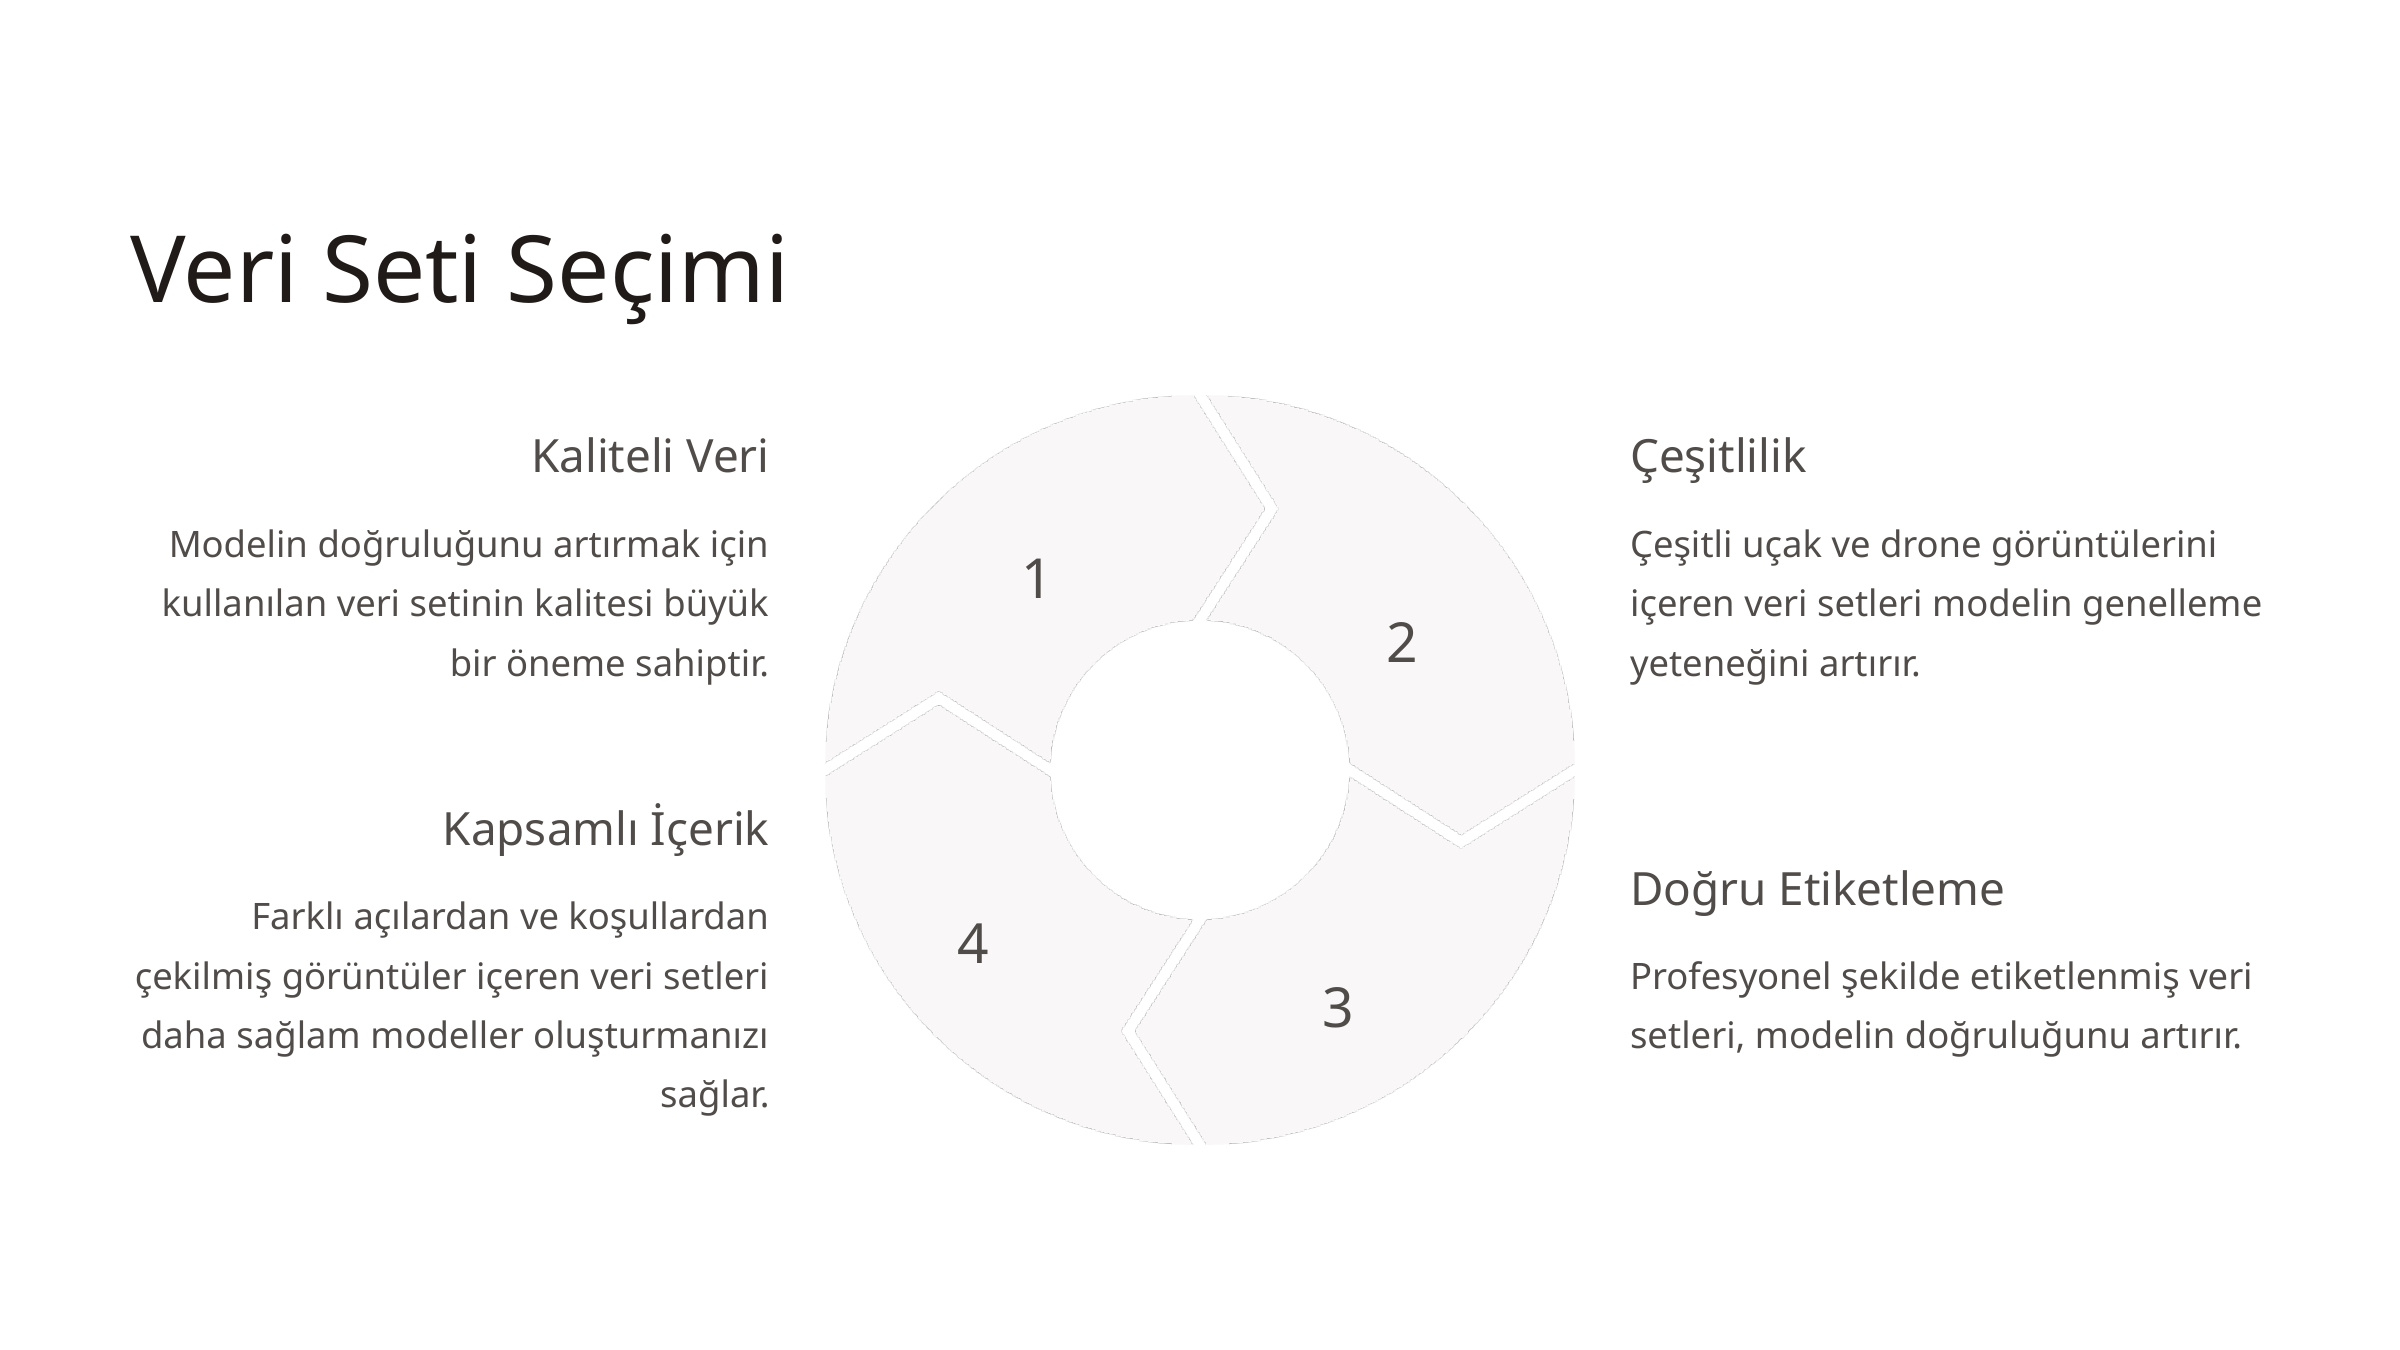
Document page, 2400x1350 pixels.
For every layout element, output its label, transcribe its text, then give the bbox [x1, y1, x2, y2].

text_box Kaliteli Veri [304, 424, 770, 483]
text_box Kapsamlı İçerik [304, 797, 770, 856]
text_box Veri Seti Seçimi [130, 205, 1061, 322]
text_box Farklı açılardan ve koşullardan çekilmiş görüntüler içeren veri setleri daha sağlam modeller oluşturmanızı sağlar. [130, 877, 770, 1116]
picture [825, 395, 1575, 1145]
text_box Doğru Etiketleme [1630, 856, 2096, 915]
text_box Modelin doğruluğunu artırmak için kullanılan veri setinin kalitesi büyük bir öneme sahiptir. [130, 505, 770, 684]
text_box Çeşitlilik [1630, 424, 2096, 483]
text_box Profesyonel şekilde etiketlenmiş veri setleri, modelin doğruluğunu artırır. [1630, 937, 2270, 1057]
text_box Çeşitli uçak ve drone görüntülerini içeren veri setleri modelin genelleme yeteneğini artırır. [1630, 505, 2270, 684]
